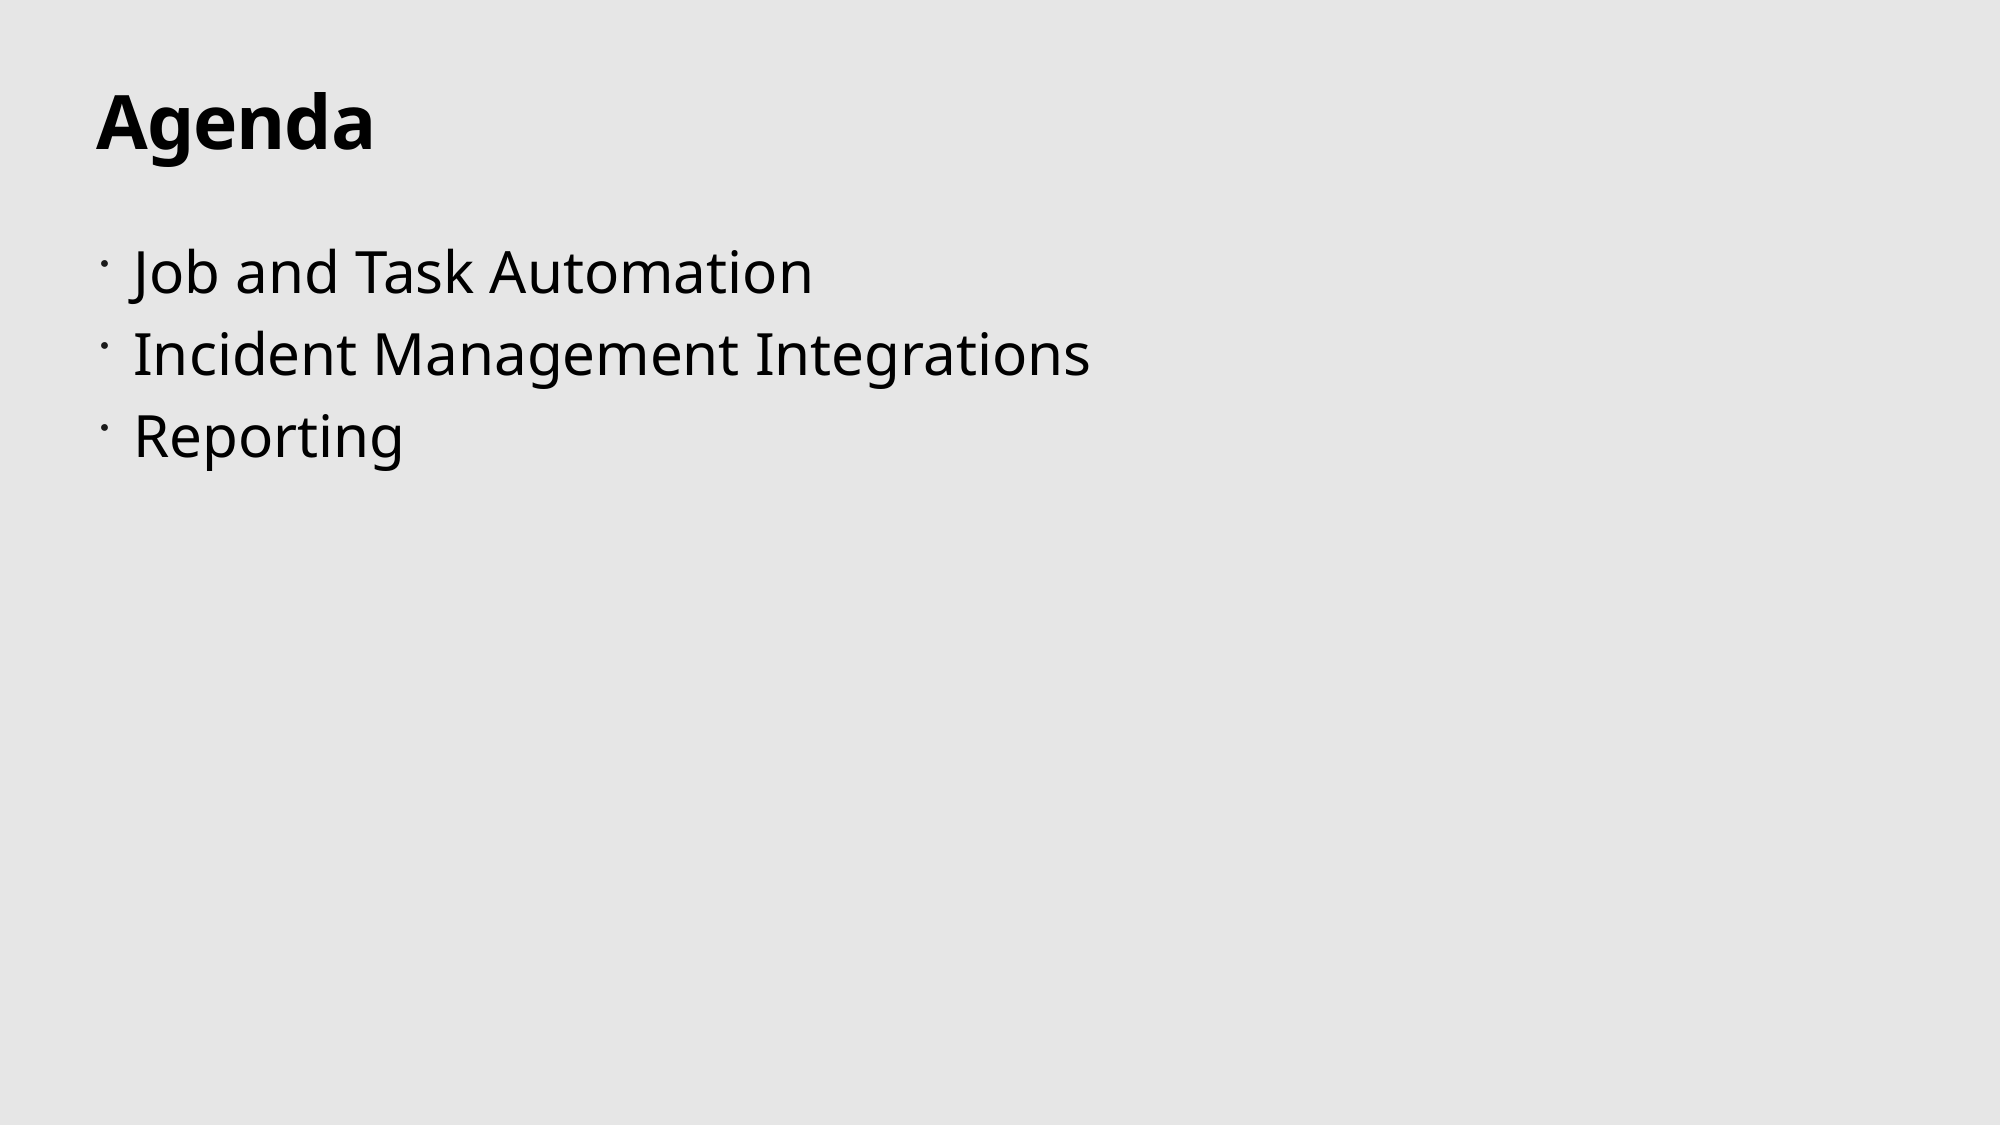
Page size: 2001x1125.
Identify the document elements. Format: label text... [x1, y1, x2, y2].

title Agenda [96, 75, 1904, 166]
list Job and Task Automation Incident Management Integrations Reporting [95, 235, 1904, 476]
